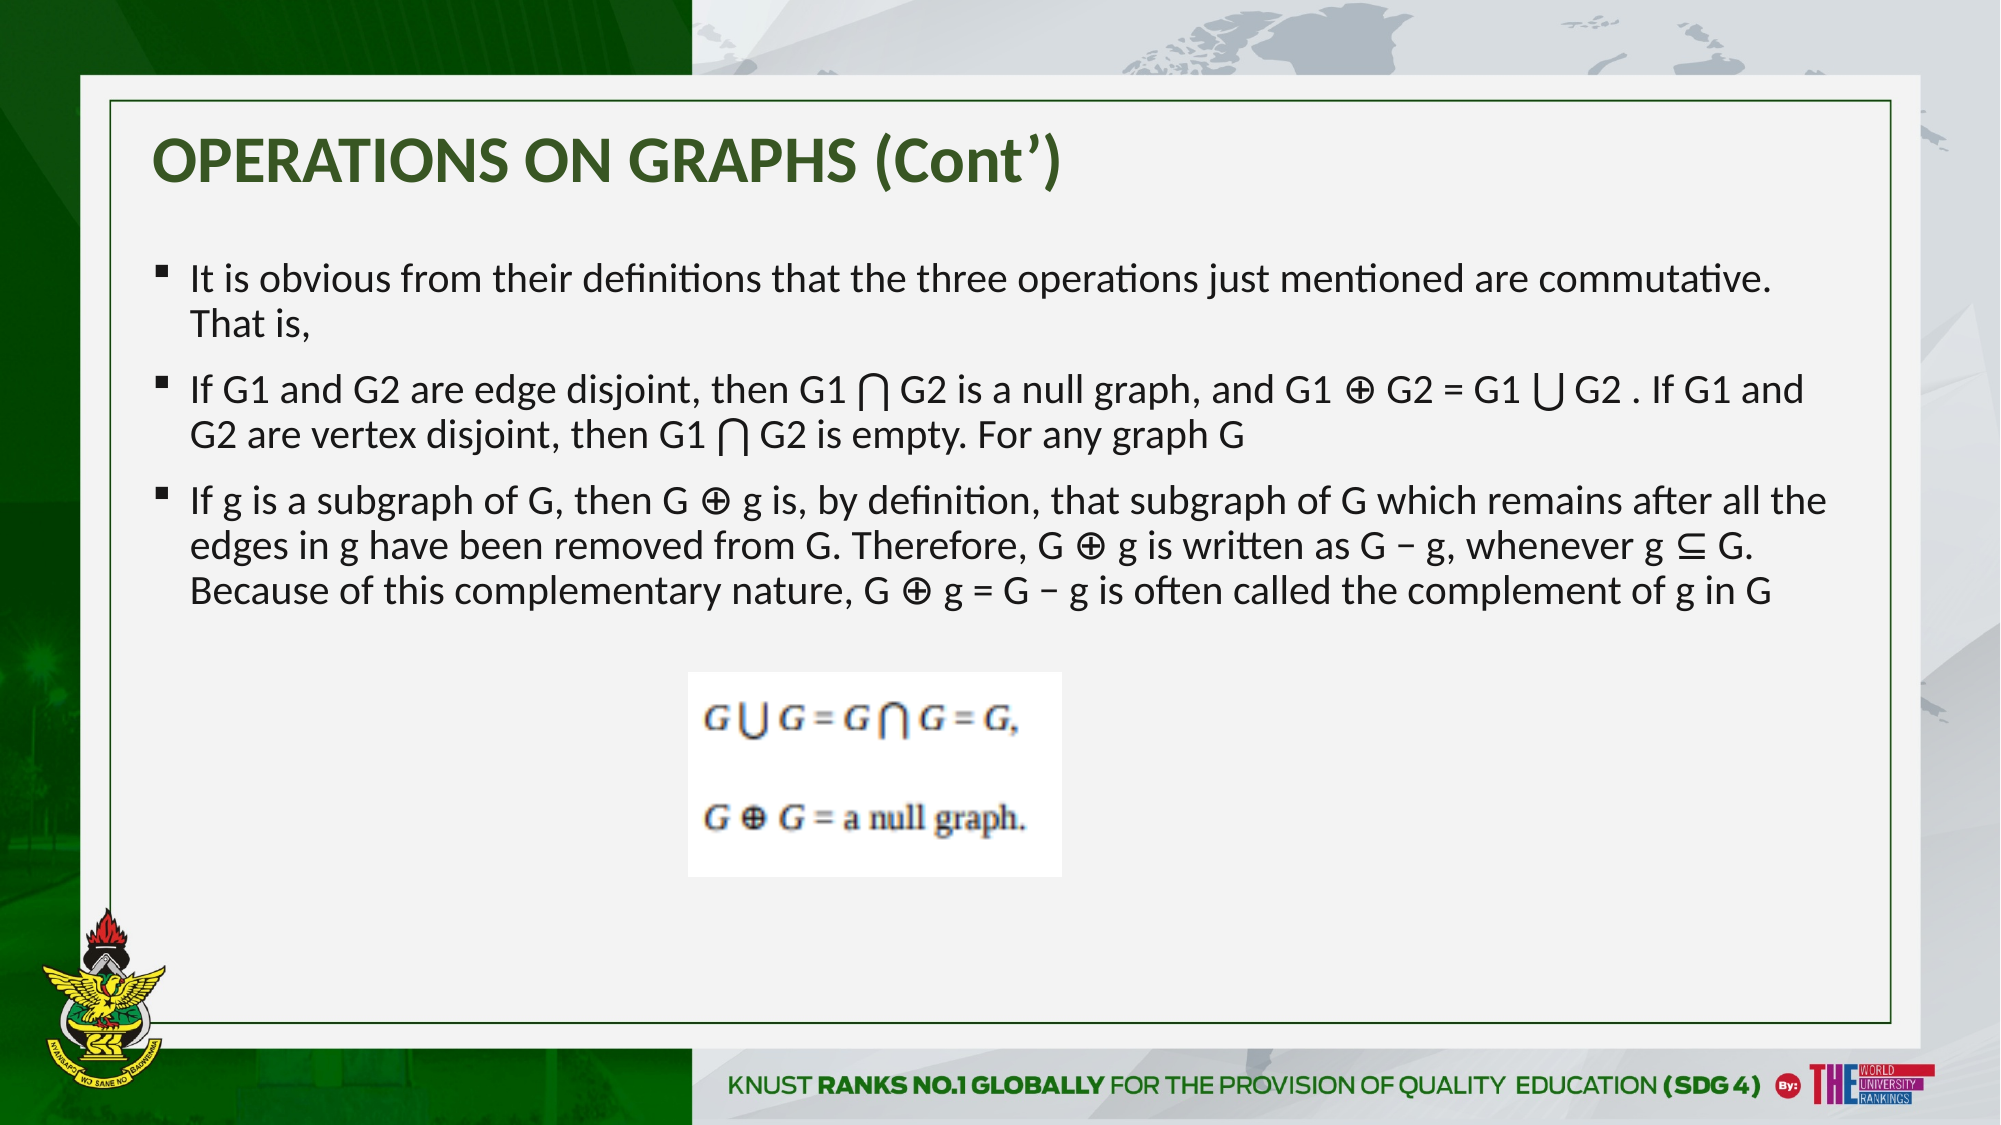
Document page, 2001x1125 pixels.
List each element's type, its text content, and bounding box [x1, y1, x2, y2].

picture [0, 0, 2001, 1125]
list It is obvious from their definitions that the three operations just mentioned are commutative. That is, If G1 and G2 are edge disjoint, then G1 ⋂ G2 is a null graph, and G1 ⊕ G2 = G1 ⋃ G2 . If G1 and G2 are vertex disjoint, then G1 ⋂ G2 is empty. For any graph G If g is a subgraph of G, then G ⊕ g is, by definition, that subgraph of G which remains after all the edges in g have been removed from G. Therefore, G ⊕ g is written as G − g, whenever g ⊆ G. Because of this complementary nature, G ⊕ g = G − g is often called the complement of g in G [137, 248, 1863, 893]
title OPERATIONS ON GRAPHS (Cont’) [137, 88, 1863, 212]
